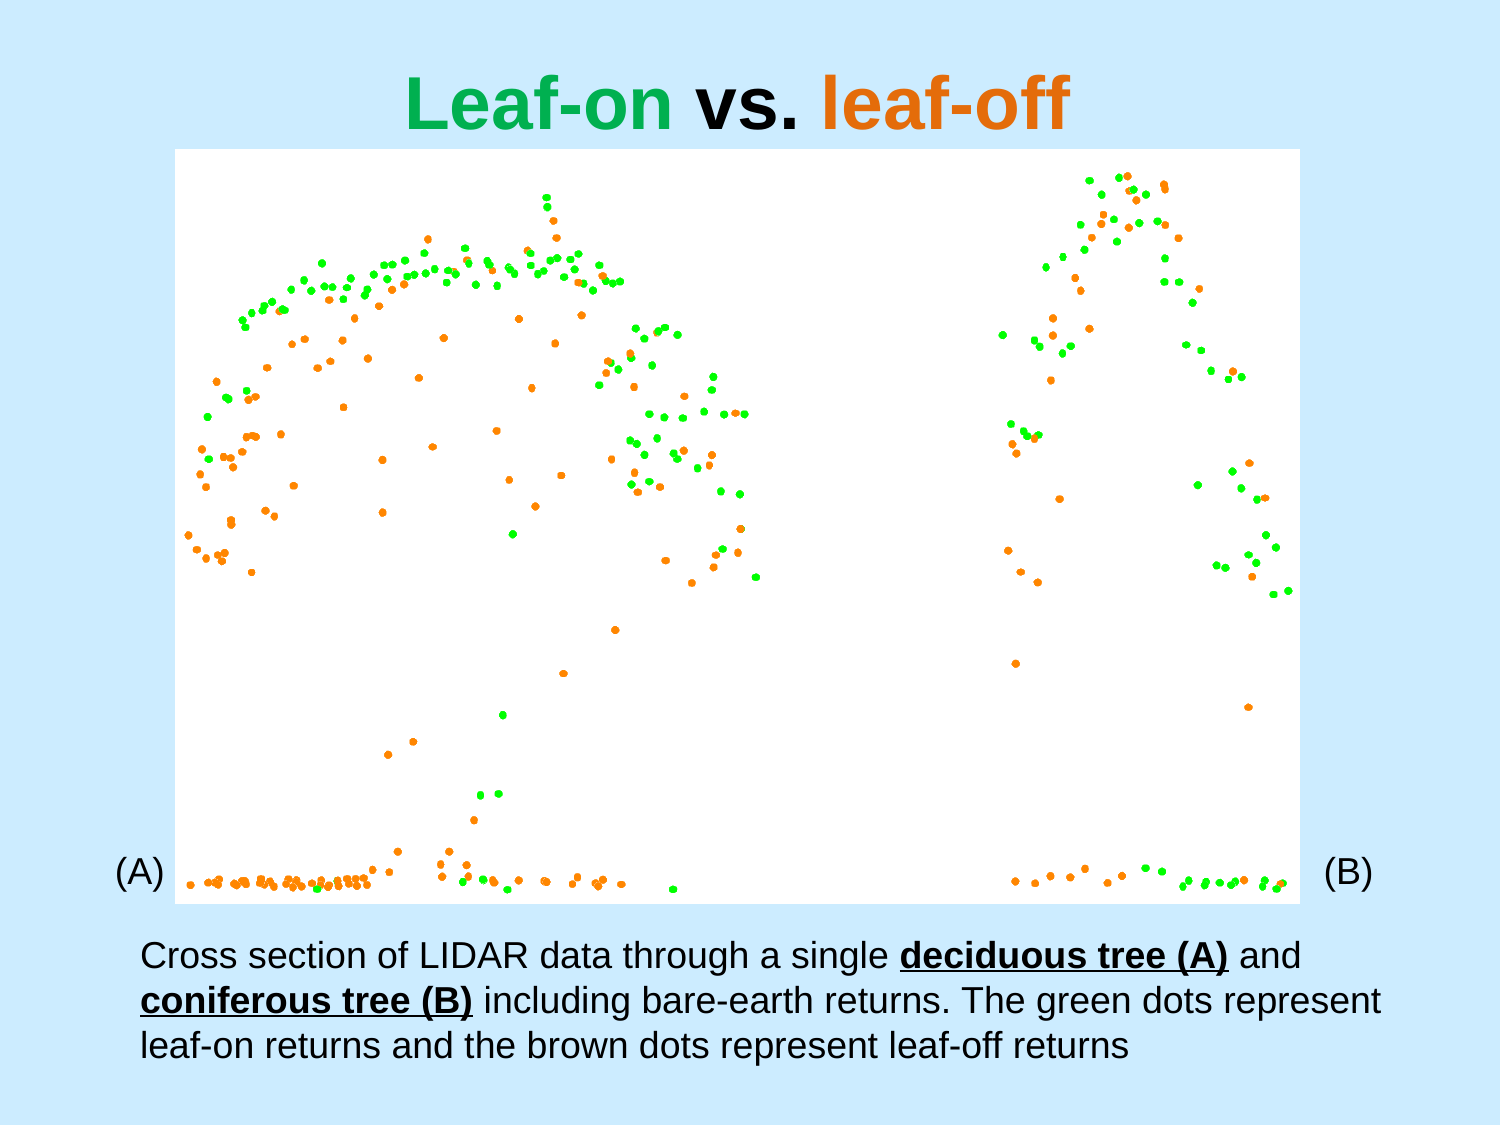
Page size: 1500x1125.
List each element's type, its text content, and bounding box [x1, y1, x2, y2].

text_box (B) [1308, 839, 1400, 900]
text_box (A) [99, 839, 170, 900]
title Leaf-on vs. leaf-off [125, 37, 1350, 163]
text_box Cross section of LIDAR data through a single deciduous tree (A) and coniferous tree (B) including bare-earth returns. The green dots represent leaf-on returns and the brown dots represent leaf-off returns [125, 923, 1438, 1074]
picture [175, 149, 1301, 904]
